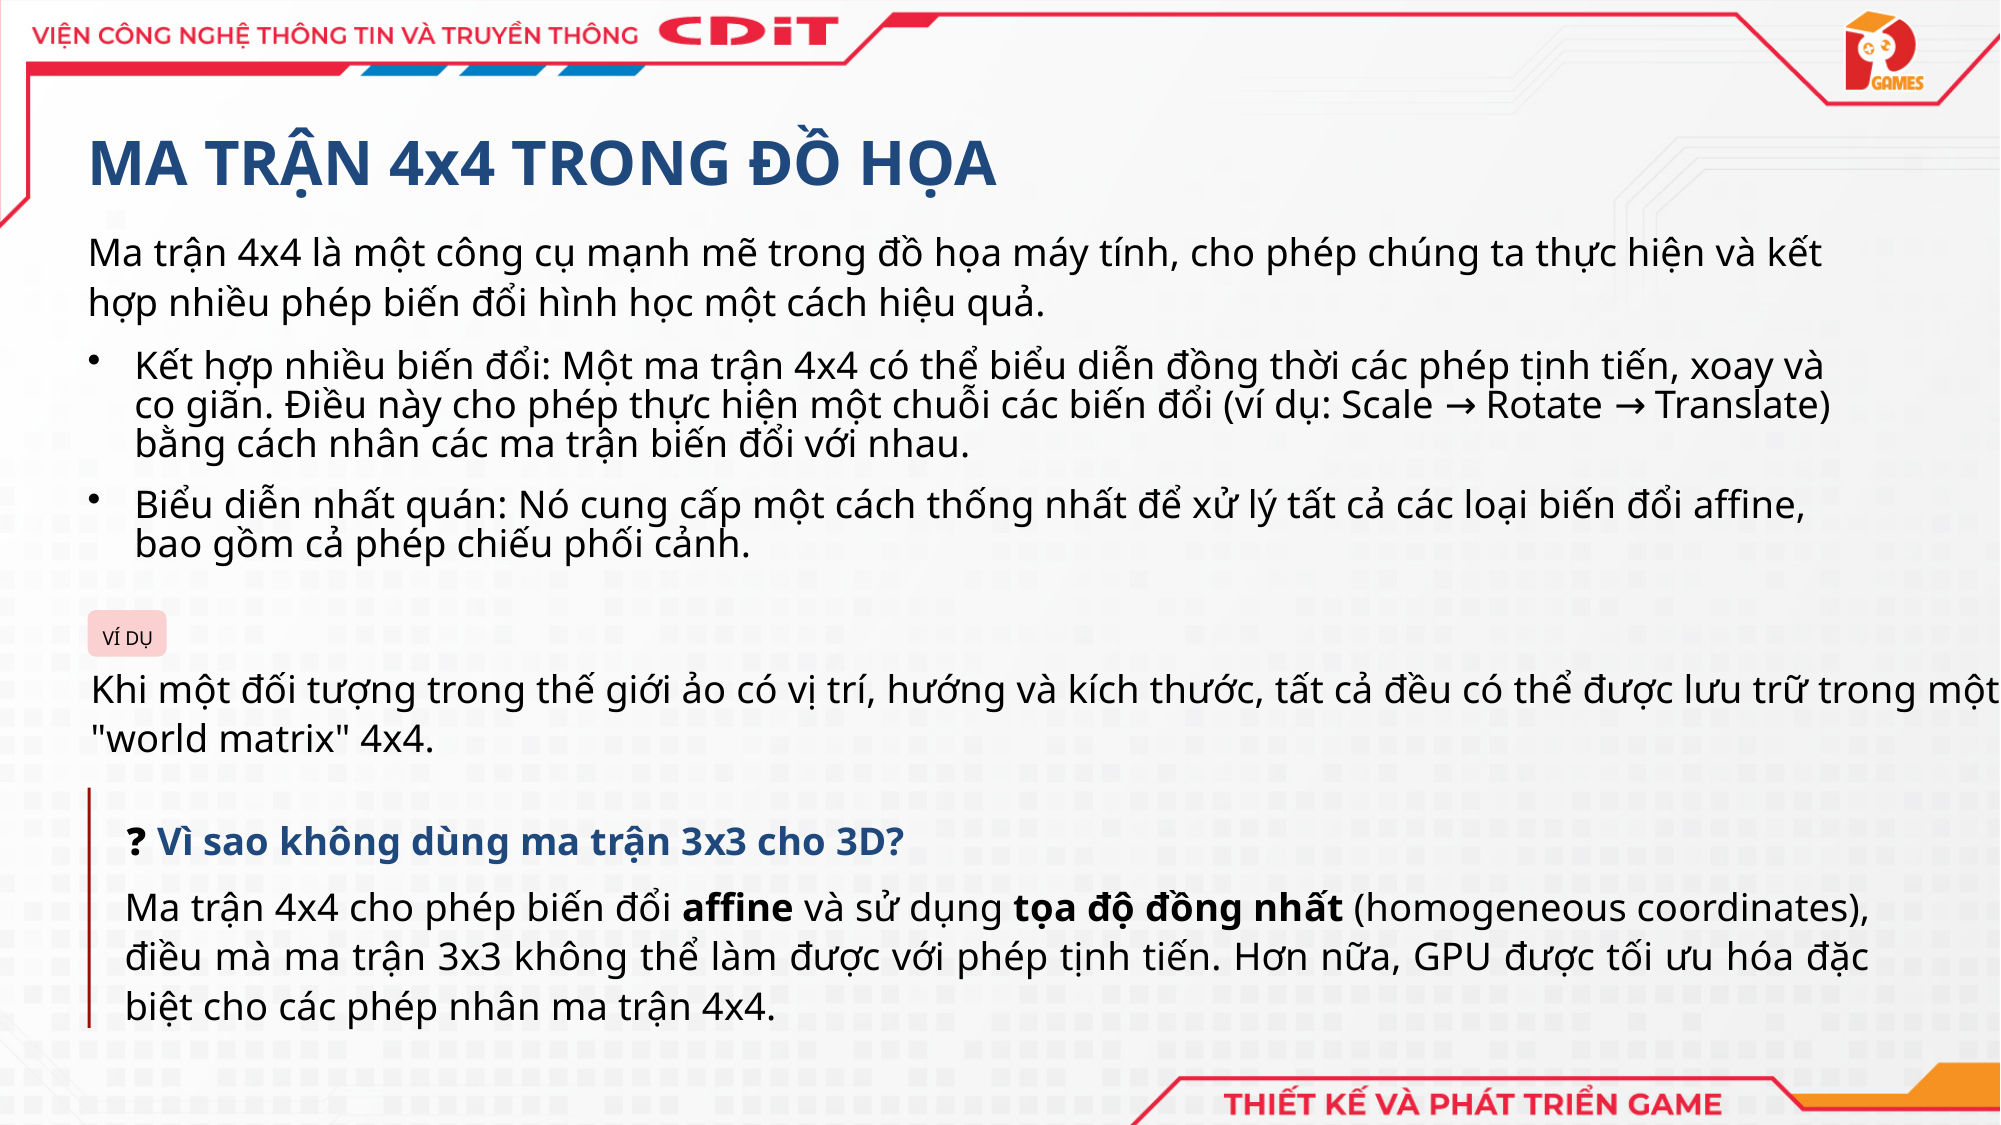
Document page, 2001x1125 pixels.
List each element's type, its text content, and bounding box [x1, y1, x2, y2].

text_box [87, 787, 91, 1028]
picture [0, 0, 2000, 1125]
text_box VÍ DỤ [102, 617, 152, 650]
text_box MA TRẬN 4x4 TRONG ĐỒ HỌA [87, 120, 1095, 199]
text_box Ma trận 4x4 là một công cụ mạnh mẽ trong đồ họa máy tính, cho phép chúng ta thực hiện và kết hợp nhiều phép biến đổi hình học một cách hiệu quả. [87, 224, 1871, 324]
text_box Khi một đối tượng trong thế giới ảo có vị trí, hướng và kích thước, tất cả đều có thể được lưu trữ trong một "world matrix" 4x4. [90, 661, 1874, 712]
text_box [87, 610, 167, 657]
text_box Kết hợp nhiều biến đổi: Một ma trận 4x4 có thể biểu diễn đồng thời các phép tịnh tiến, xoay và co giãn. Điều này cho phép thực hiện một chuỗi các biến đổi (ví dụ: Scale → Rotate → Translate) bằng cách nhân các ma trận biến đổi với nhau. [87, 347, 1871, 448]
text_box ❓ Vì sao không dùng ma trận 3x3 cho 3D? [124, 824, 841, 864]
text_box Ma trận 4x4 cho phép biến đổi affine và sử dụng tọa độ đồng nhất (homogeneous coordinates), điều mà ma trận 3x3 không thể làm được với phép tịnh tiến. Hơn nữa, GPU được tối ưu hóa đặc biệt cho các phép nhân ma trận 4x4. [124, 879, 1871, 979]
text_box Biểu diễn nhất quán: Nó cung cấp một cách thống nhất để xử lý tất cả các loại biến đổi affine, bao gồm cả phép chiếu phối cảnh. [87, 487, 1871, 587]
